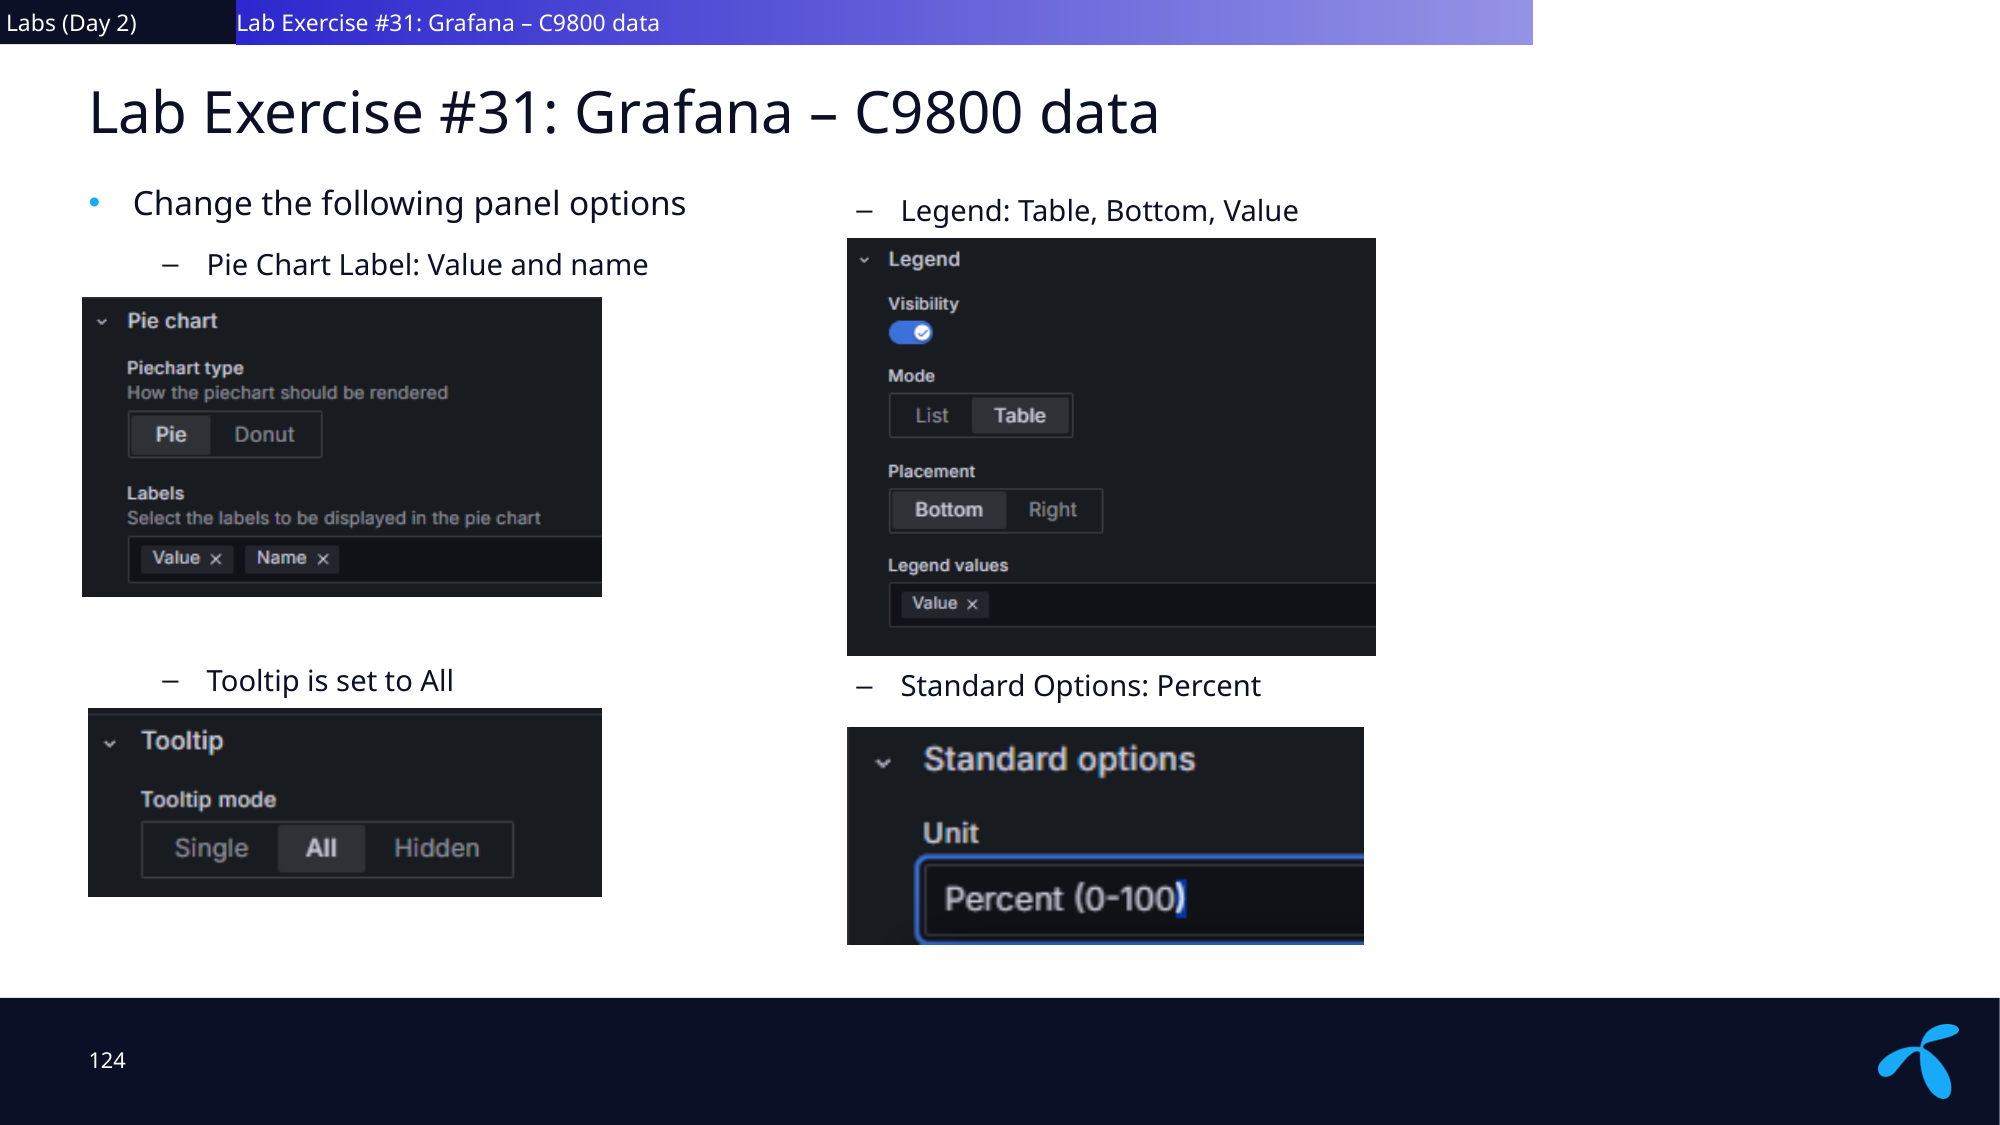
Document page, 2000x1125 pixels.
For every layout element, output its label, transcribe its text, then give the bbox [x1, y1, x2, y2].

picture [1878, 1024, 1959, 1099]
picture [82, 296, 602, 598]
footer Labs (Day 2) [0, 0, 236, 45]
slide_number 124 [88, 1024, 237, 1099]
picture [847, 726, 1364, 945]
picture [847, 238, 1377, 657]
text_box Lab Exercise #31: Grafana – C9800 data [236, 0, 1533, 45]
picture [88, 707, 602, 897]
text_box Change the following panel options Pie Chart Label: Value and name Tooltip is set to All [88, 148, 936, 945]
title Lab Exercise #31: Grafana – C9800 data [88, 70, 1911, 160]
text_box Legend: Table, Bottom, Value Standard Options: Percent [782, 159, 1491, 956]
